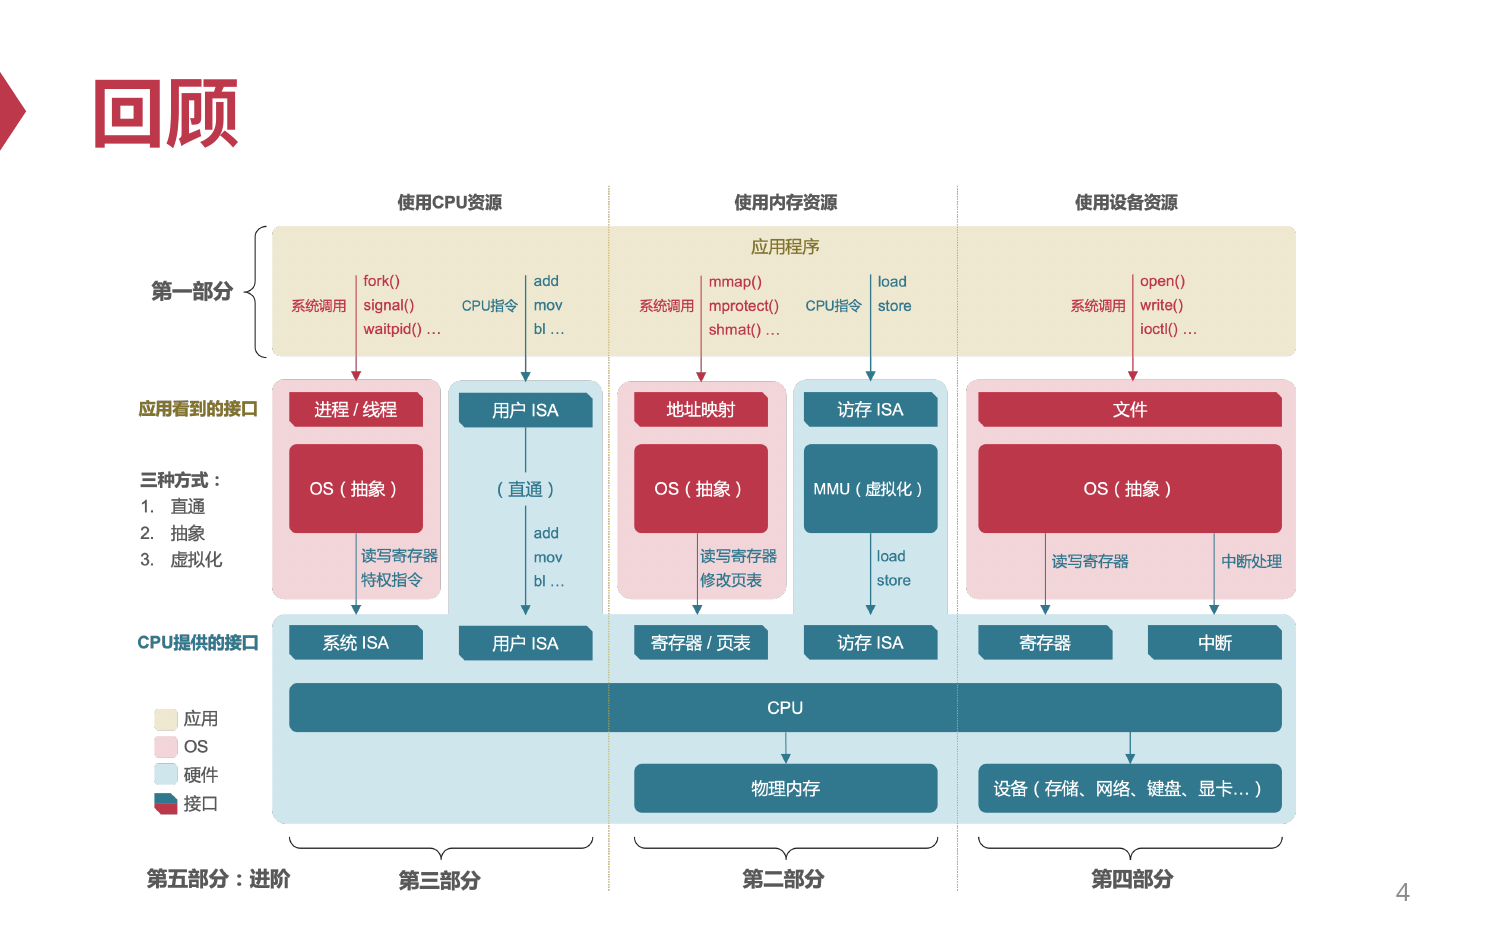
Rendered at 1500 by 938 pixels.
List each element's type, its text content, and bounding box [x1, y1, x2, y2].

title 回顾 [75, 37, 1425, 186]
slide_number 4 [1074, 868, 1425, 919]
picture [123, 184, 1301, 907]
